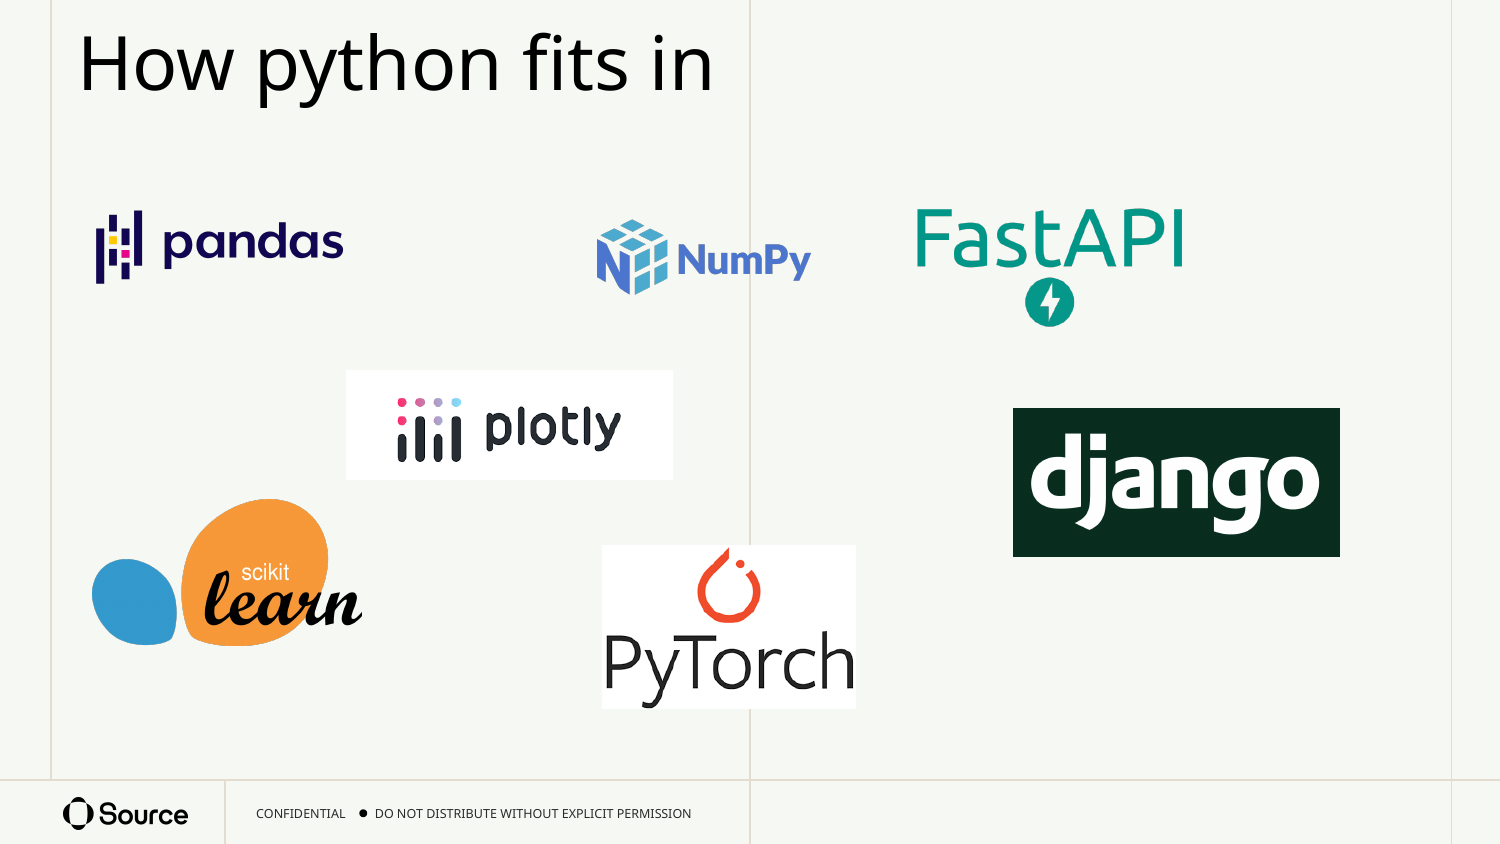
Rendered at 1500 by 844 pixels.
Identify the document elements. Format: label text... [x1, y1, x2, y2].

picture [63, 797, 188, 830]
title How python fits in [62, 17, 1421, 209]
picture [904, 192, 1196, 338]
picture [602, 544, 856, 710]
picture [1013, 407, 1340, 557]
picture [84, 192, 355, 302]
picture [582, 202, 826, 312]
picture [346, 369, 674, 480]
picture [91, 499, 363, 646]
